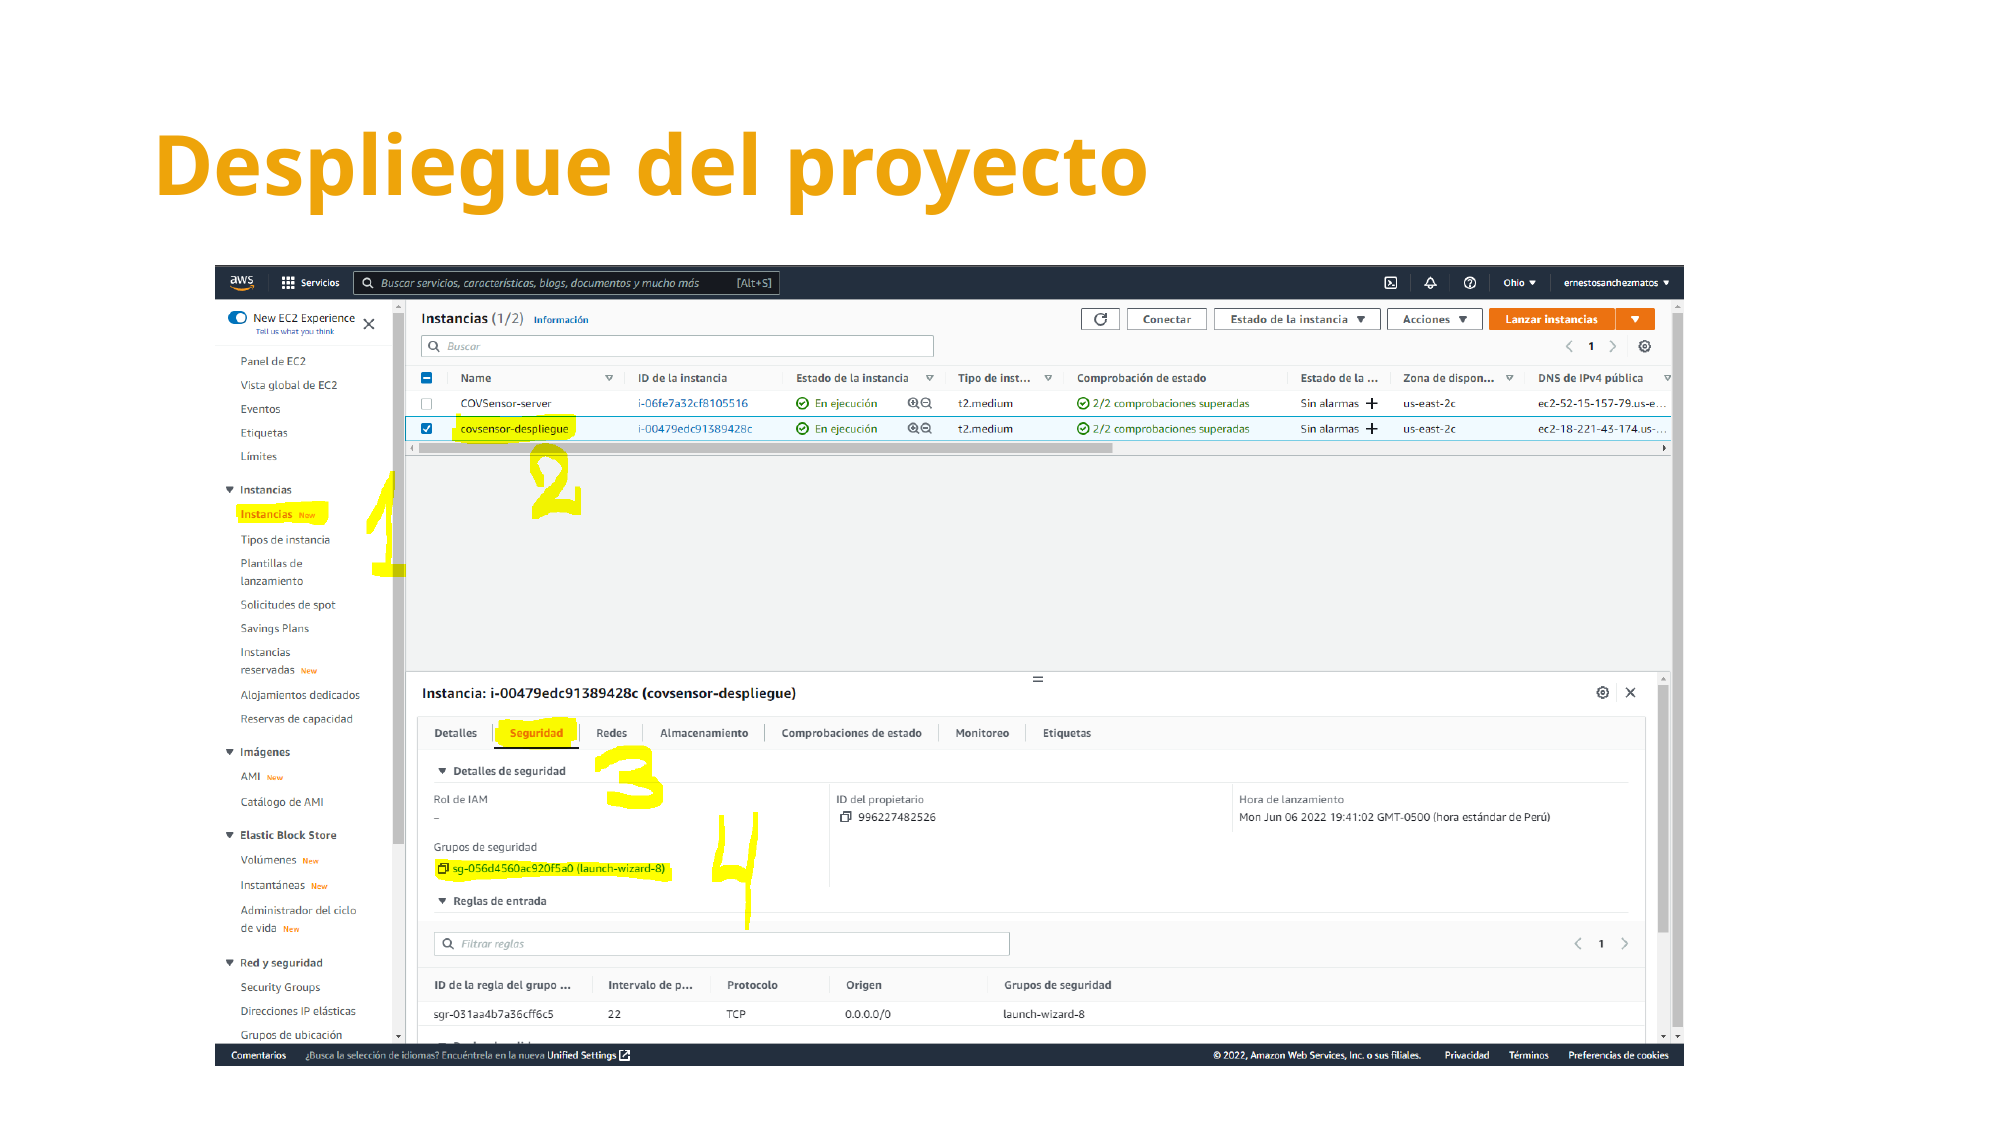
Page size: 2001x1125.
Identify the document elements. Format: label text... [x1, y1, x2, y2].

text_box Despliegue del proyecto [137, 59, 1835, 278]
picture [215, 265, 1684, 1066]
